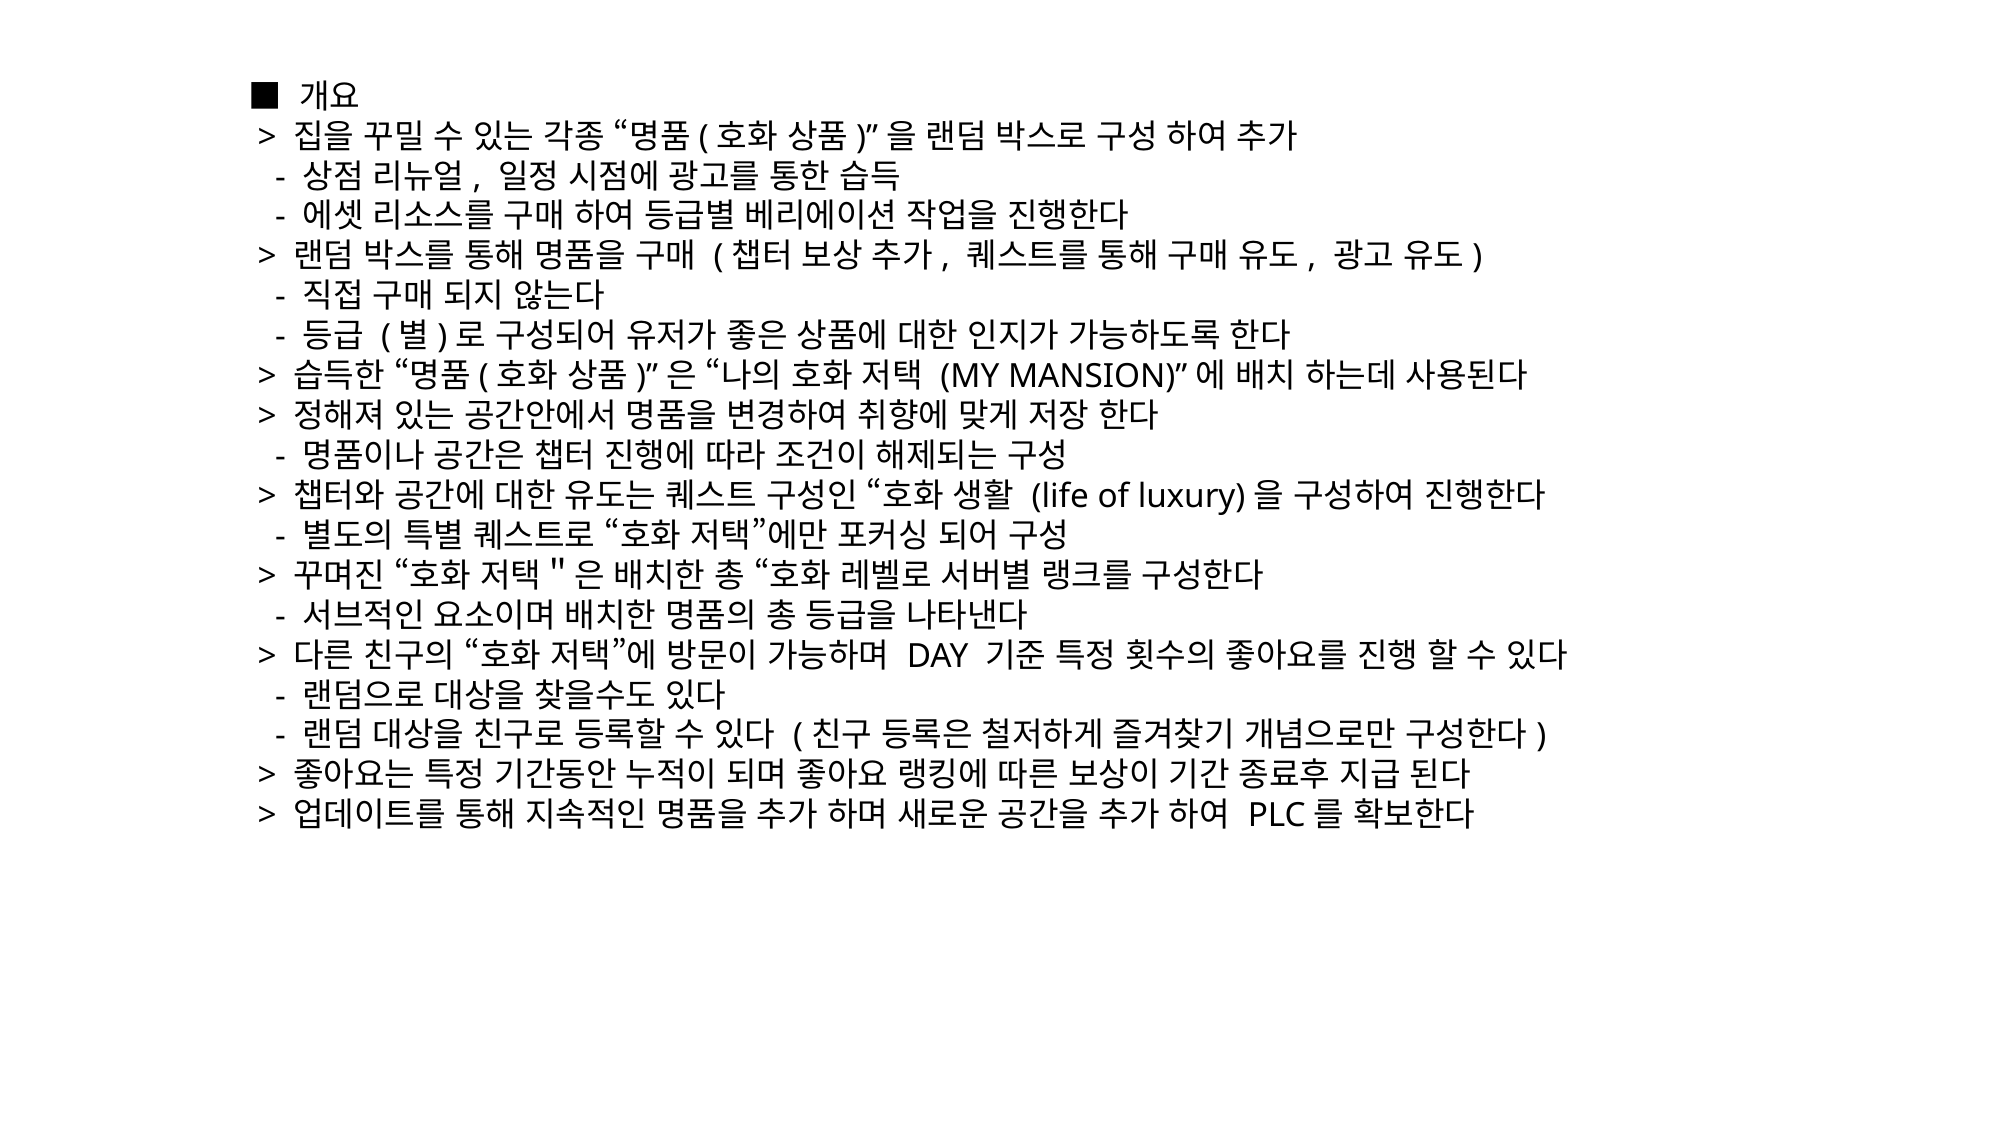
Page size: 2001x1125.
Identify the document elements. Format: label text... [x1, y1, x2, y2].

text_box ■ 개요 > 집을 꾸밀 수 있는 각종 “명품(호화 상품)”을 랜덤 박스로 구성 하여 추가 - 상점 리뉴얼, 일정 시점에 광고를 통한 습득 - 에셋 리소스를 구매 하여 등급별 베리에이션 작업을 진행한다 > 랜덤 박스를 통해 명품을 구매 (챕터 보상 추가, 퀘스트를 통해 구매 유도, 광고 유도) - 직접 구매 되지 않는다 - 등급 (별)로 구성되어 유저가 좋은 상품에 대한 인지가 가능하도록 한다 > 습득한 “명품(호화 상품)”은 “나의 호화 저택 (MY MANSION)”에 배치 하는데 사용된다 > 정해져 있는 공간안에서 명품을 변경하여 취향에 맞게 저장 한다 - 명품이나 공간은 챕터 진행에 따라 조건이 해제되는 구성 > 챕터와 공간에 대한 유도는 퀘스트 구성인 “호화 생활 (life of luxury)을 구성하여 진행한다 - 별도의 특별 퀘스트로 “호화 저택”에만 포커싱 되어 구성 > 꾸며진 “호화 저택＂은 배치한 총 “호화 레벨로 서버별 랭크를 구성한다 - 서브적인 요소이며 배치한 명품의 총 등급을 나타낸다 > 다른 친구의 “호화 저택”에 방문이 가능하며 DAY 기준 특정 횟수의 좋아요를 진행 할 수 있다 - 랜덤으로 대상을 찾을수도 있다 - 랜덤 대상을 친구로 등록할 수 있다 (친구 등록은 철저하게 즐겨찾기 개념으로만 구성한다) > 좋아요는 특정 기간동안 누적이 되며 좋아요 랭킹에 따른 보상이 기간 종료후 지급 된다 > 업데이트를 통해 지속적인 명품을 추가 하며 새로운 공간을 추가 하여 PLC를 확보한다 [83, 67, 1711, 841]
